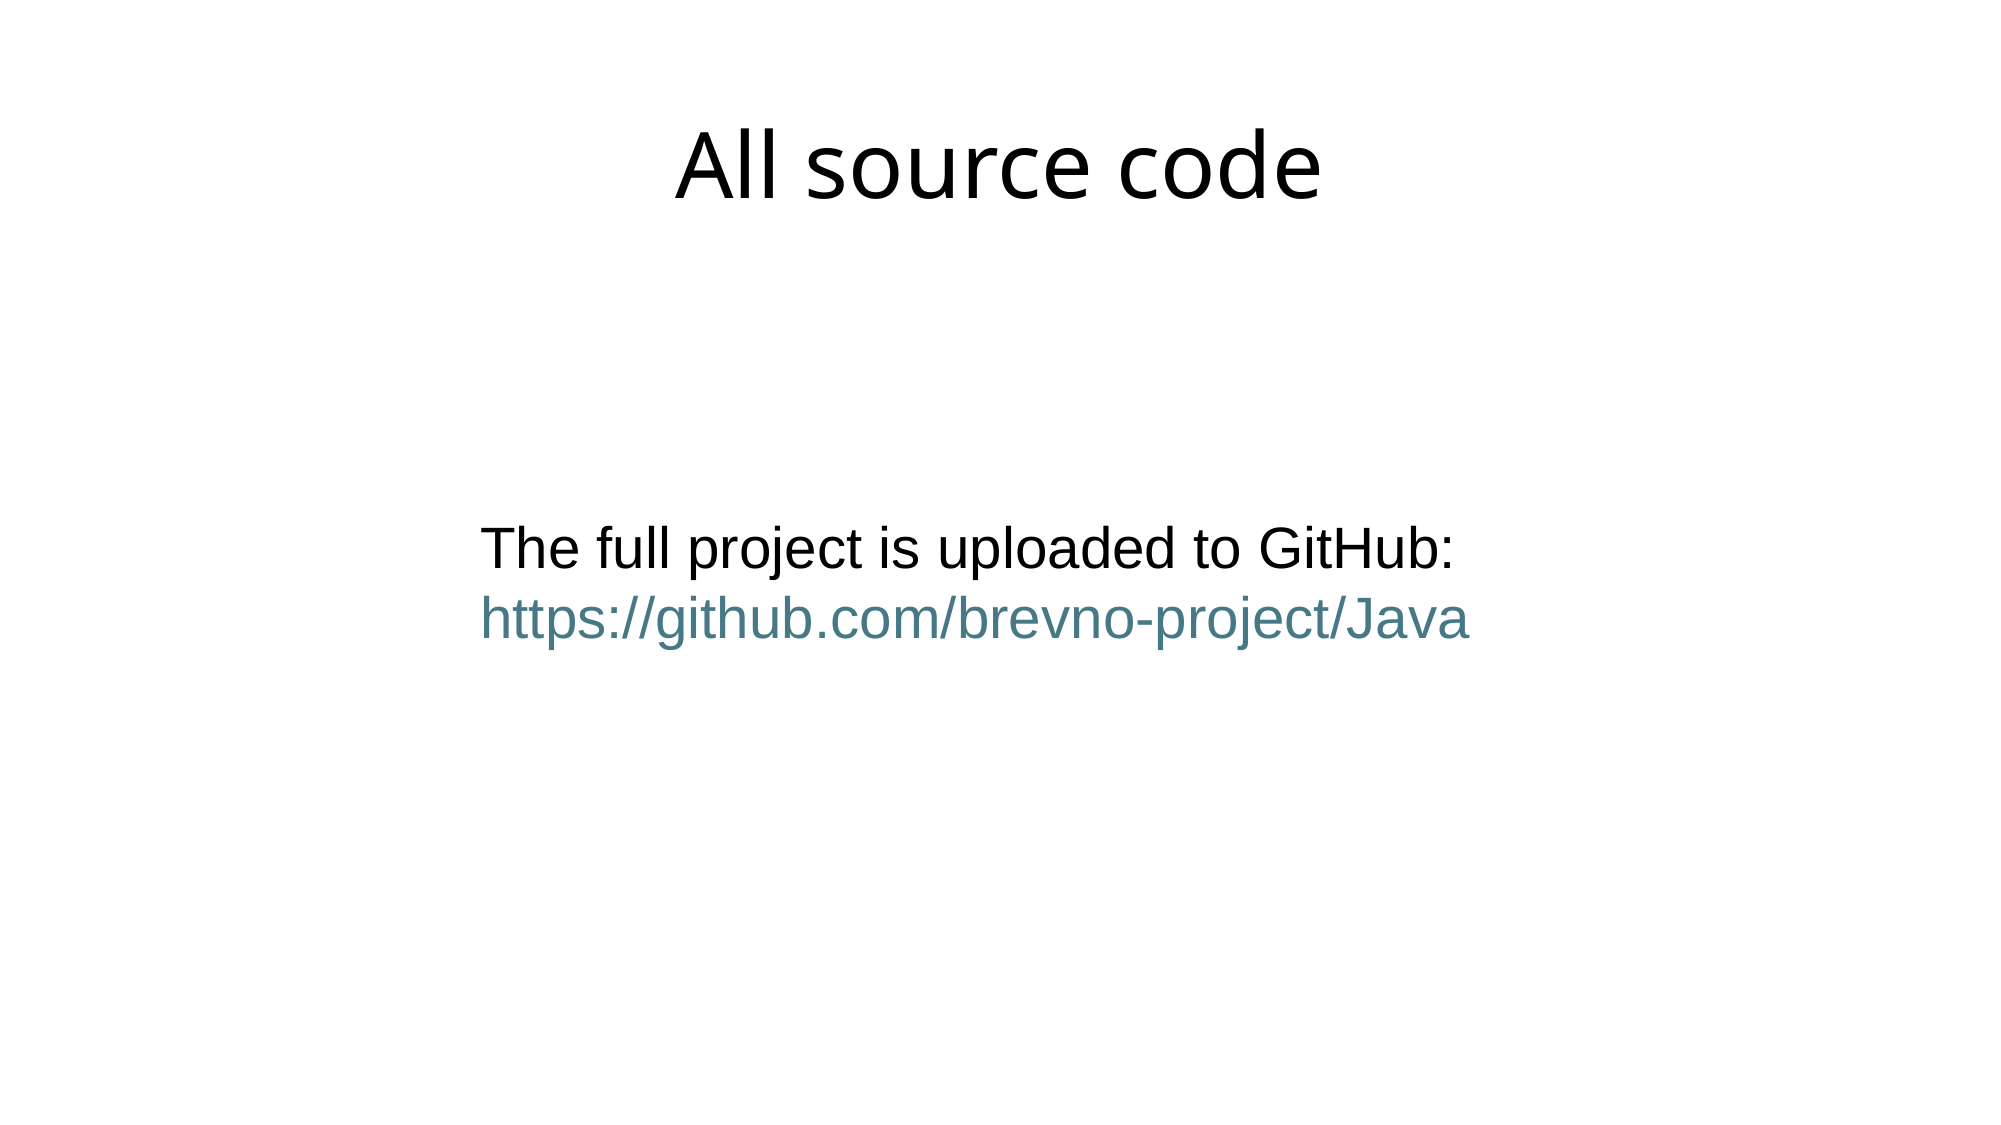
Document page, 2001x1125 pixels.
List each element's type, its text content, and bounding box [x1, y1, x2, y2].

list The full project is uploaded to GitHub: https://github.com/brevno-project/Java [465, 288, 1496, 942]
title All source code [137, 59, 1863, 278]
